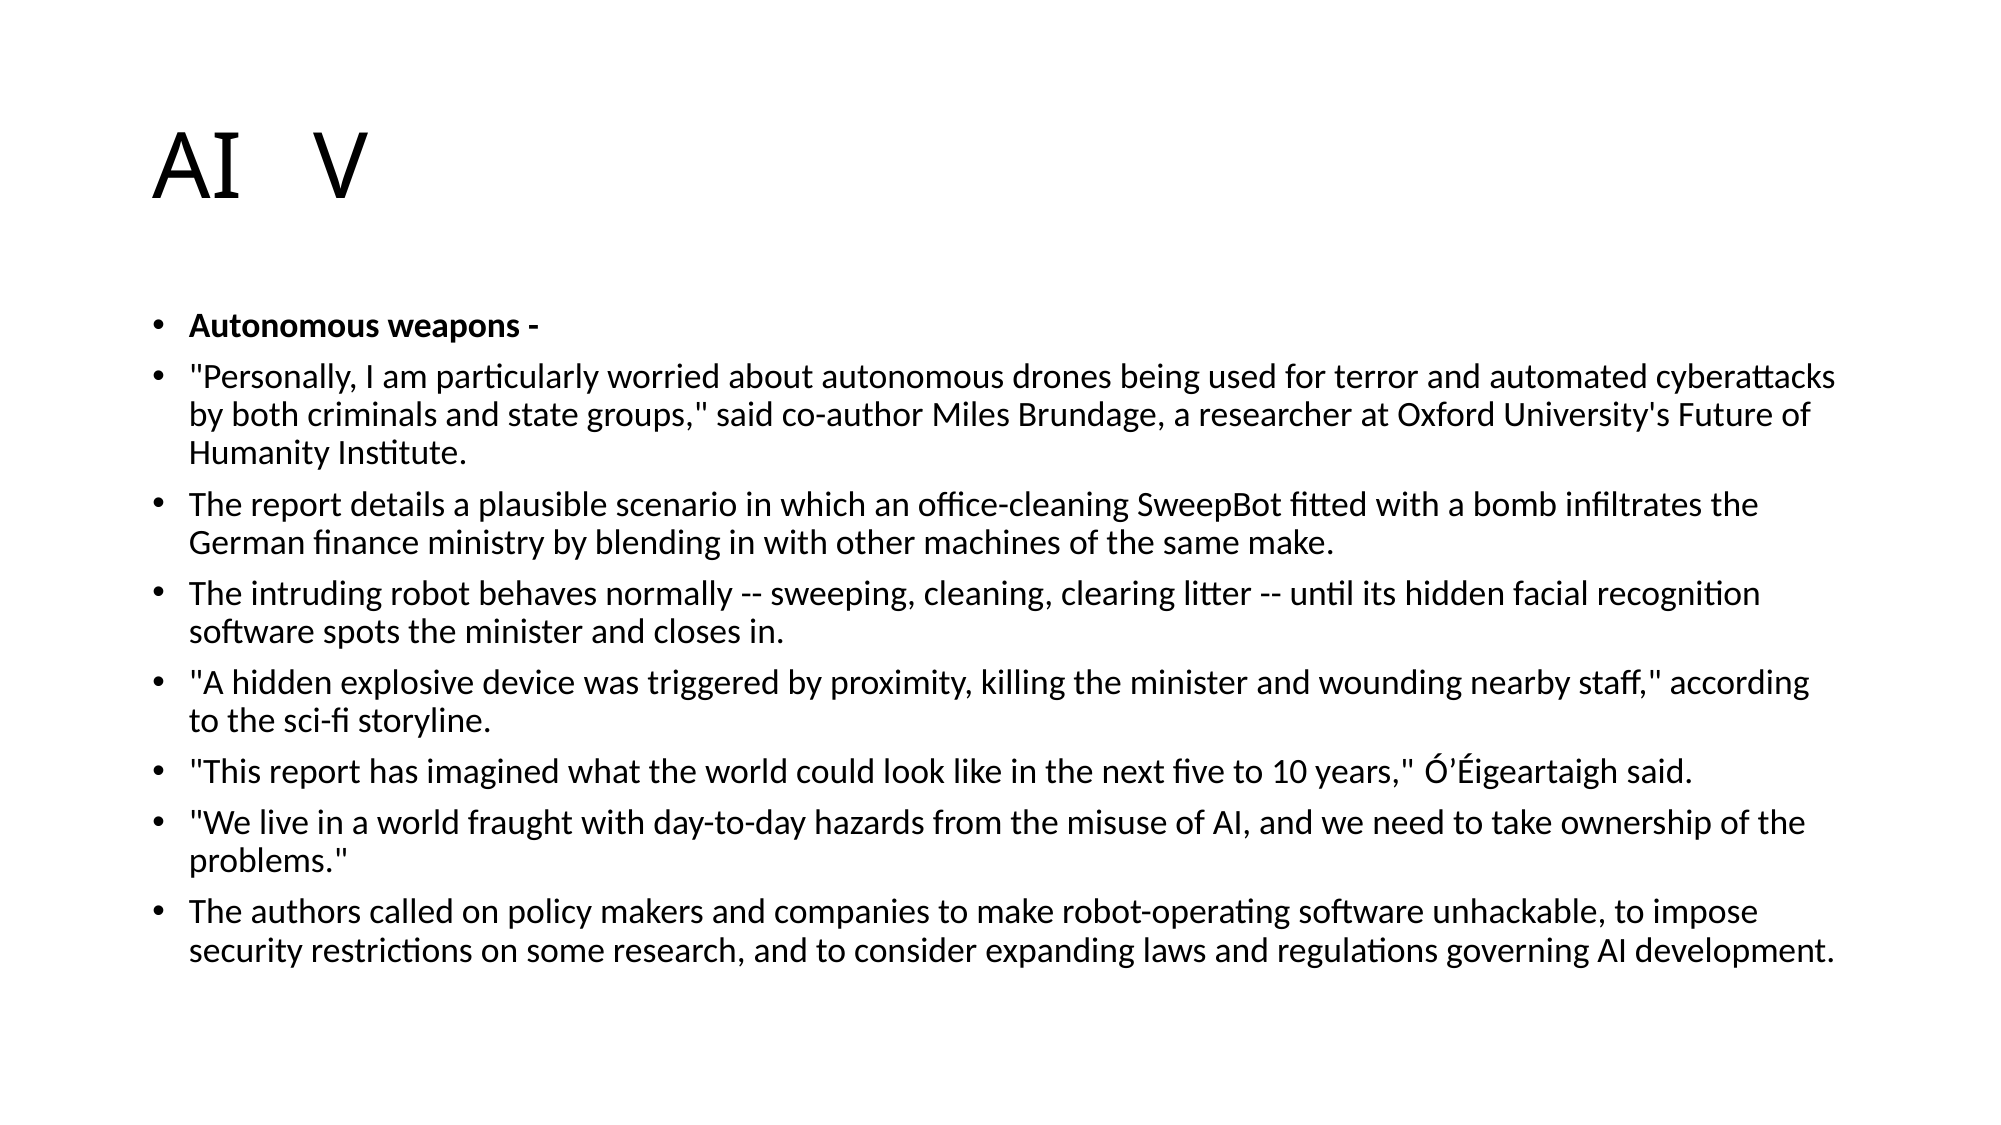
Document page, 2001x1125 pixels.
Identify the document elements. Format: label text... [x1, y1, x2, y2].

title AI V [137, 59, 1863, 278]
list Autonomous weapons - "Personally, I am particularly worried about autonomous drones being used for terror and automated cyberattacks by both criminals and state groups," said co-author Miles Brundage, a researcher at Oxford University's Future of Humanity Institute. The report details a plausible scenario in which an office-cleaning SweepBot fitted with a bomb infiltrates the German finance ministry by blending in with other machines of the same make. The intruding robot behaves normally -- sweeping, cleaning, clearing litter -- until its hidden facial recognition software spots the minister and closes in. "A hidden explosive device was triggered by proximity, killing the minister and wounding nearby staff," according to the sci-fi storyline. "This report has imagined what the world could look like in the next five to 10 years," Ó’Éigeartaigh said. "We live in a world fraught with day-to-day hazards from the misuse of AI, and we need to take ownership of the problems." The authors called on policy makers and companies to make robot-operating software unhackable, to impose security restrictions on some research, and to consider expanding laws and regulations governing AI development. [137, 299, 1863, 1014]
